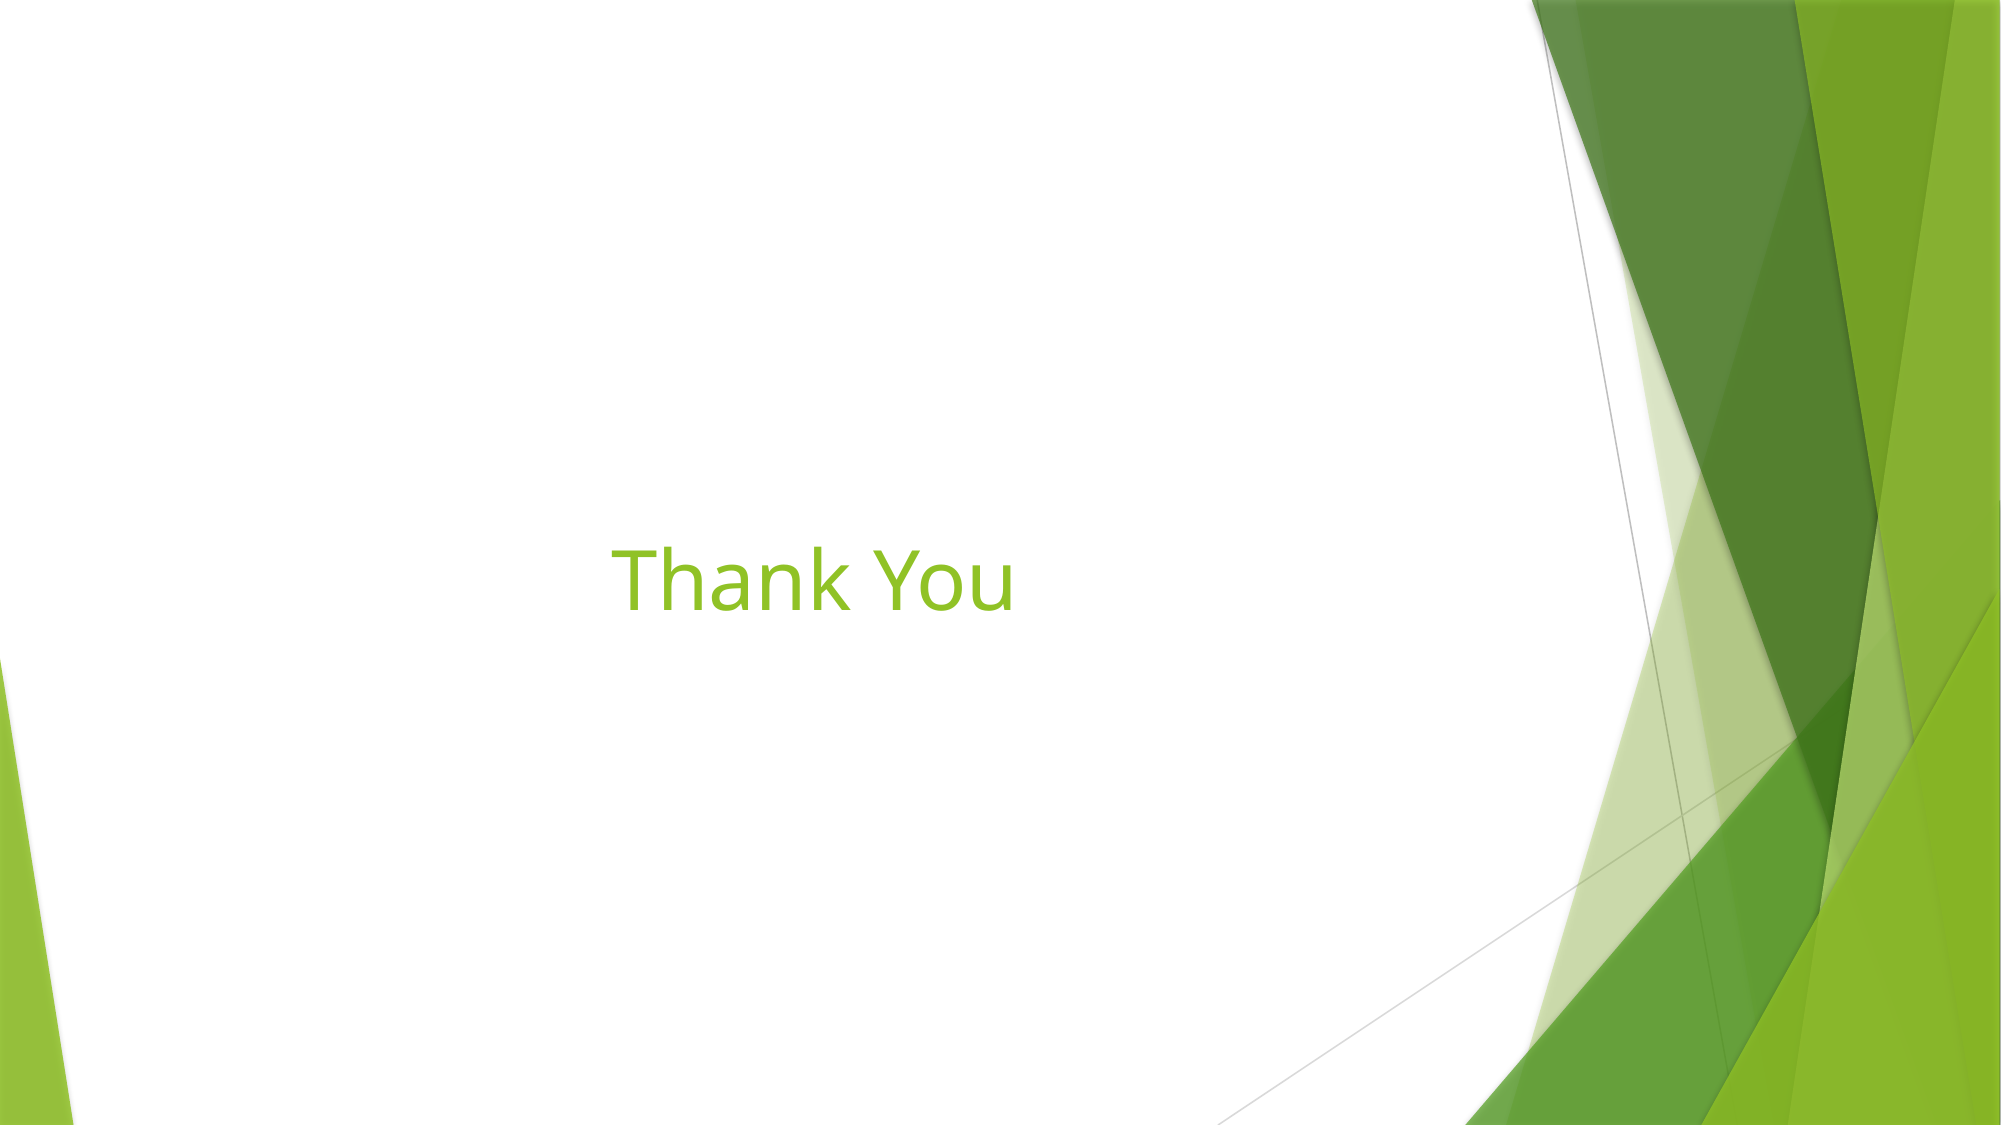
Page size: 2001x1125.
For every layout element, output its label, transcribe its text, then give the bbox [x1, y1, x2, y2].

title Thank You [109, 335, 1520, 635]
